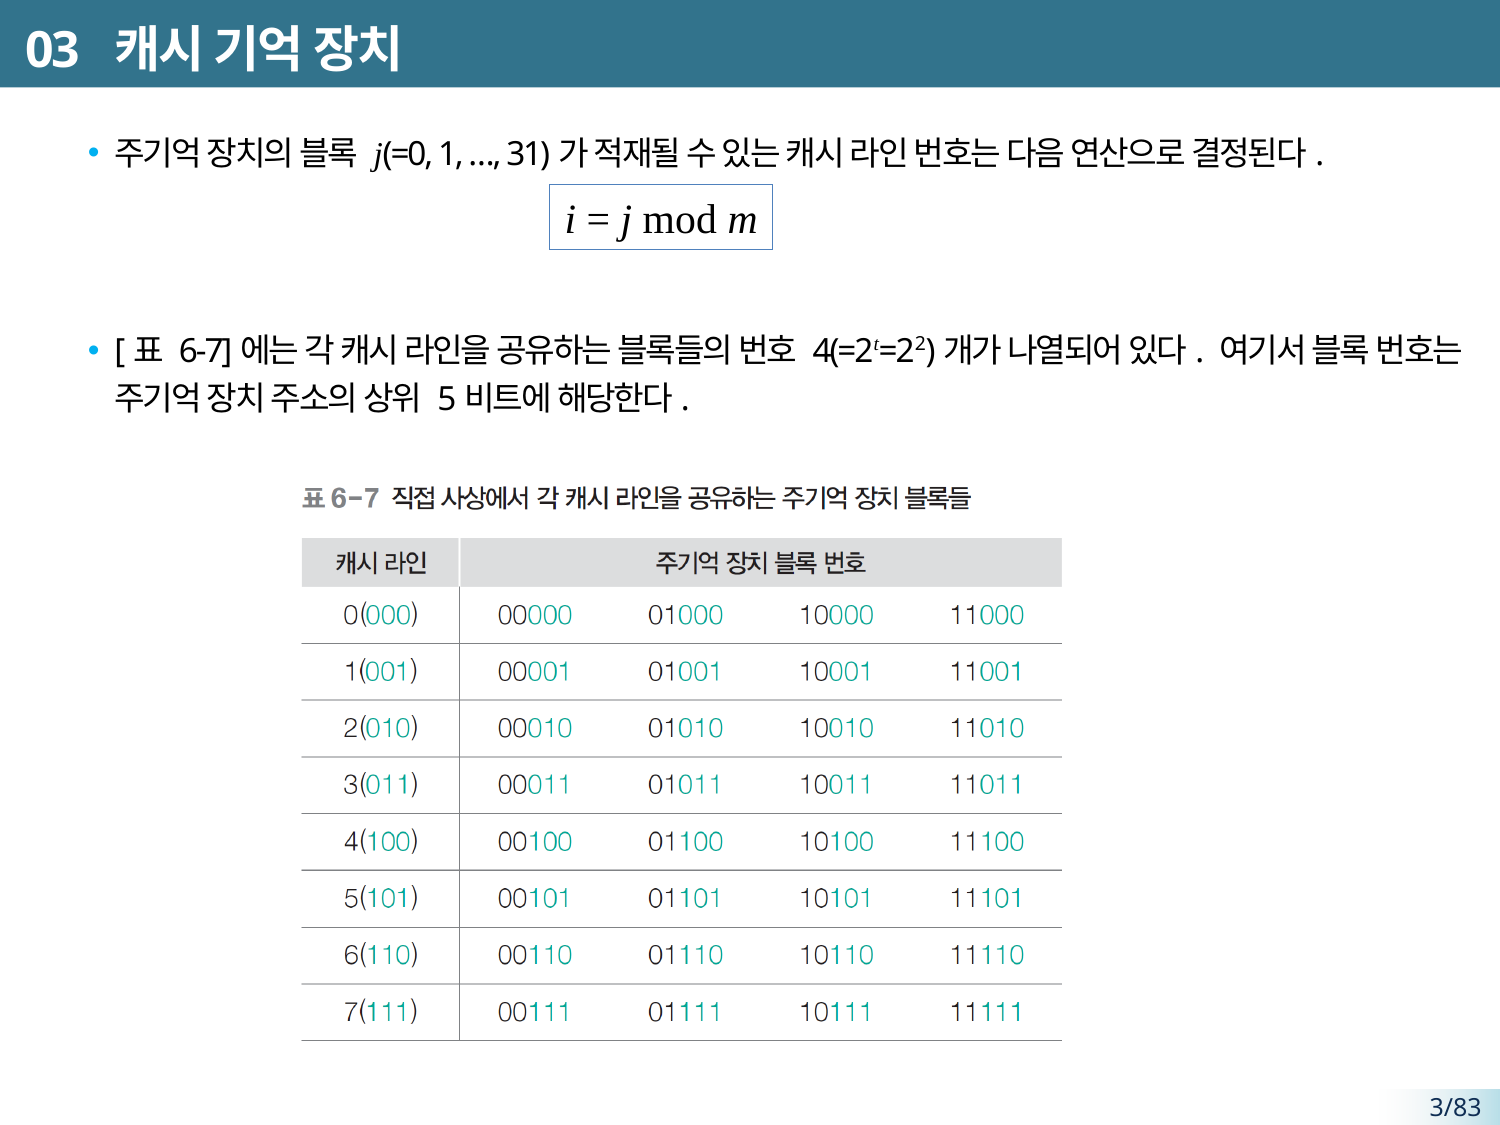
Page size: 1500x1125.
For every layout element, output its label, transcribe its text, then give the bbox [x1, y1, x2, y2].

title 03 캐시 기억 장치 [10, 8, 1288, 87]
picture [292, 479, 1070, 1050]
list 주기억 장치의 블록 j(=0, 1, …, 31)가 적재될 수 있는 캐시 라인 번호는 다음 연산으로 결정된다. [표 6-7]에는 각 캐시 라인을 공유하는 블록들의 번호 4(=2t=22)개가 나열되어 있다. 여기서 블록 번호는 주기억 장치 주소의 상위 5비트에 해당한다. [10, 116, 1481, 1094]
text_box i = j mod m [549, 184, 773, 250]
